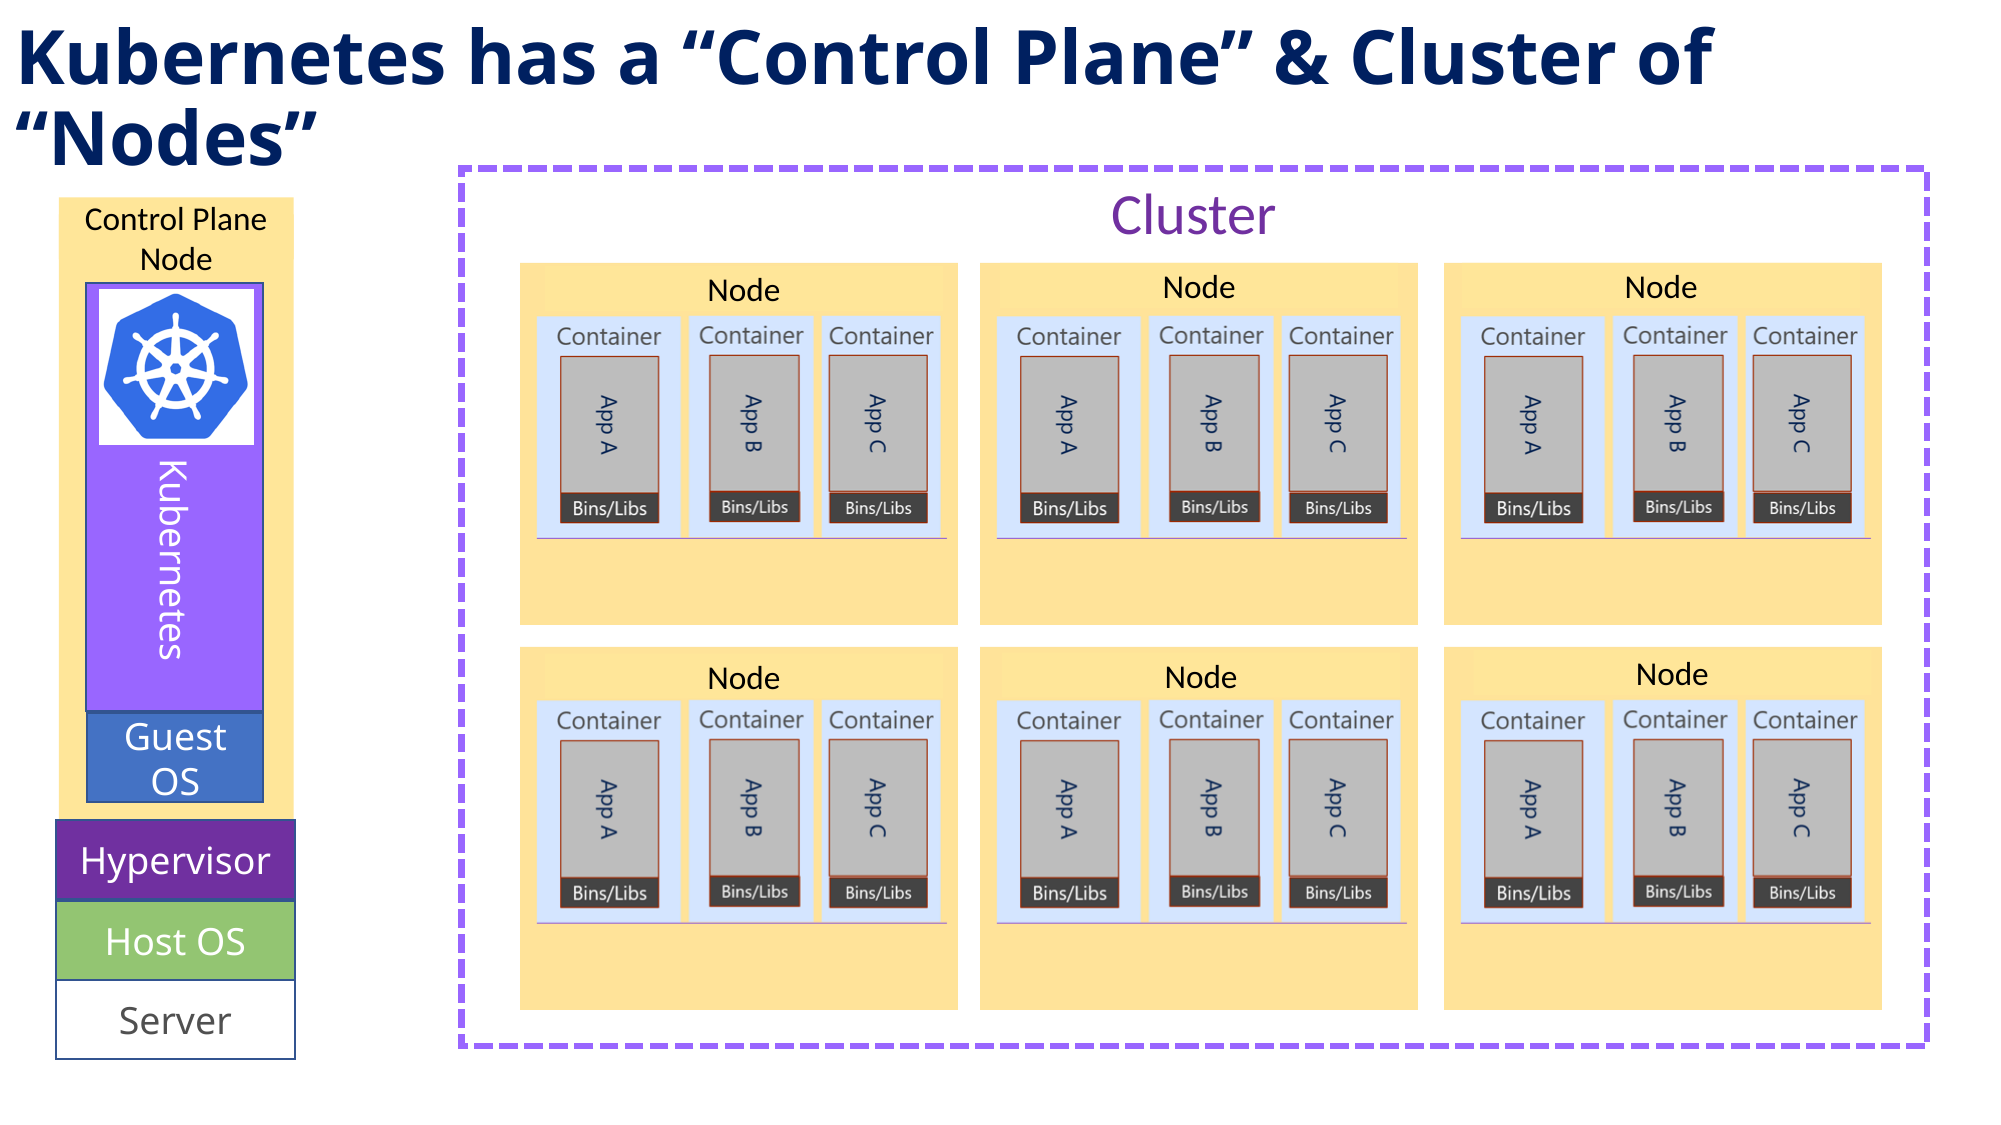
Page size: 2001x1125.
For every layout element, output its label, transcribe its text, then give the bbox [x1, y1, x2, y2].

text_box Control Plane Node [58, 213, 295, 261]
picture [520, 260, 958, 626]
title Kubernetes has a “Control Plane” & Cluster of “Nodes” [0, 0, 2000, 210]
text_box Cluster [460, 210, 1928, 1047]
picture [980, 644, 1418, 1010]
picture [1444, 644, 1882, 1010]
picture [98, 289, 254, 445]
text_box Hypervisor [55, 819, 296, 900]
text_box Kubernetes [85, 282, 264, 712]
text_box Server [55, 981, 296, 1060]
text_box Guest OS [86, 712, 264, 803]
picture [520, 644, 958, 1010]
picture [1444, 260, 1882, 626]
text_box VM [58, 261, 295, 819]
picture [980, 260, 1418, 626]
text_box Host OS [55, 900, 296, 981]
